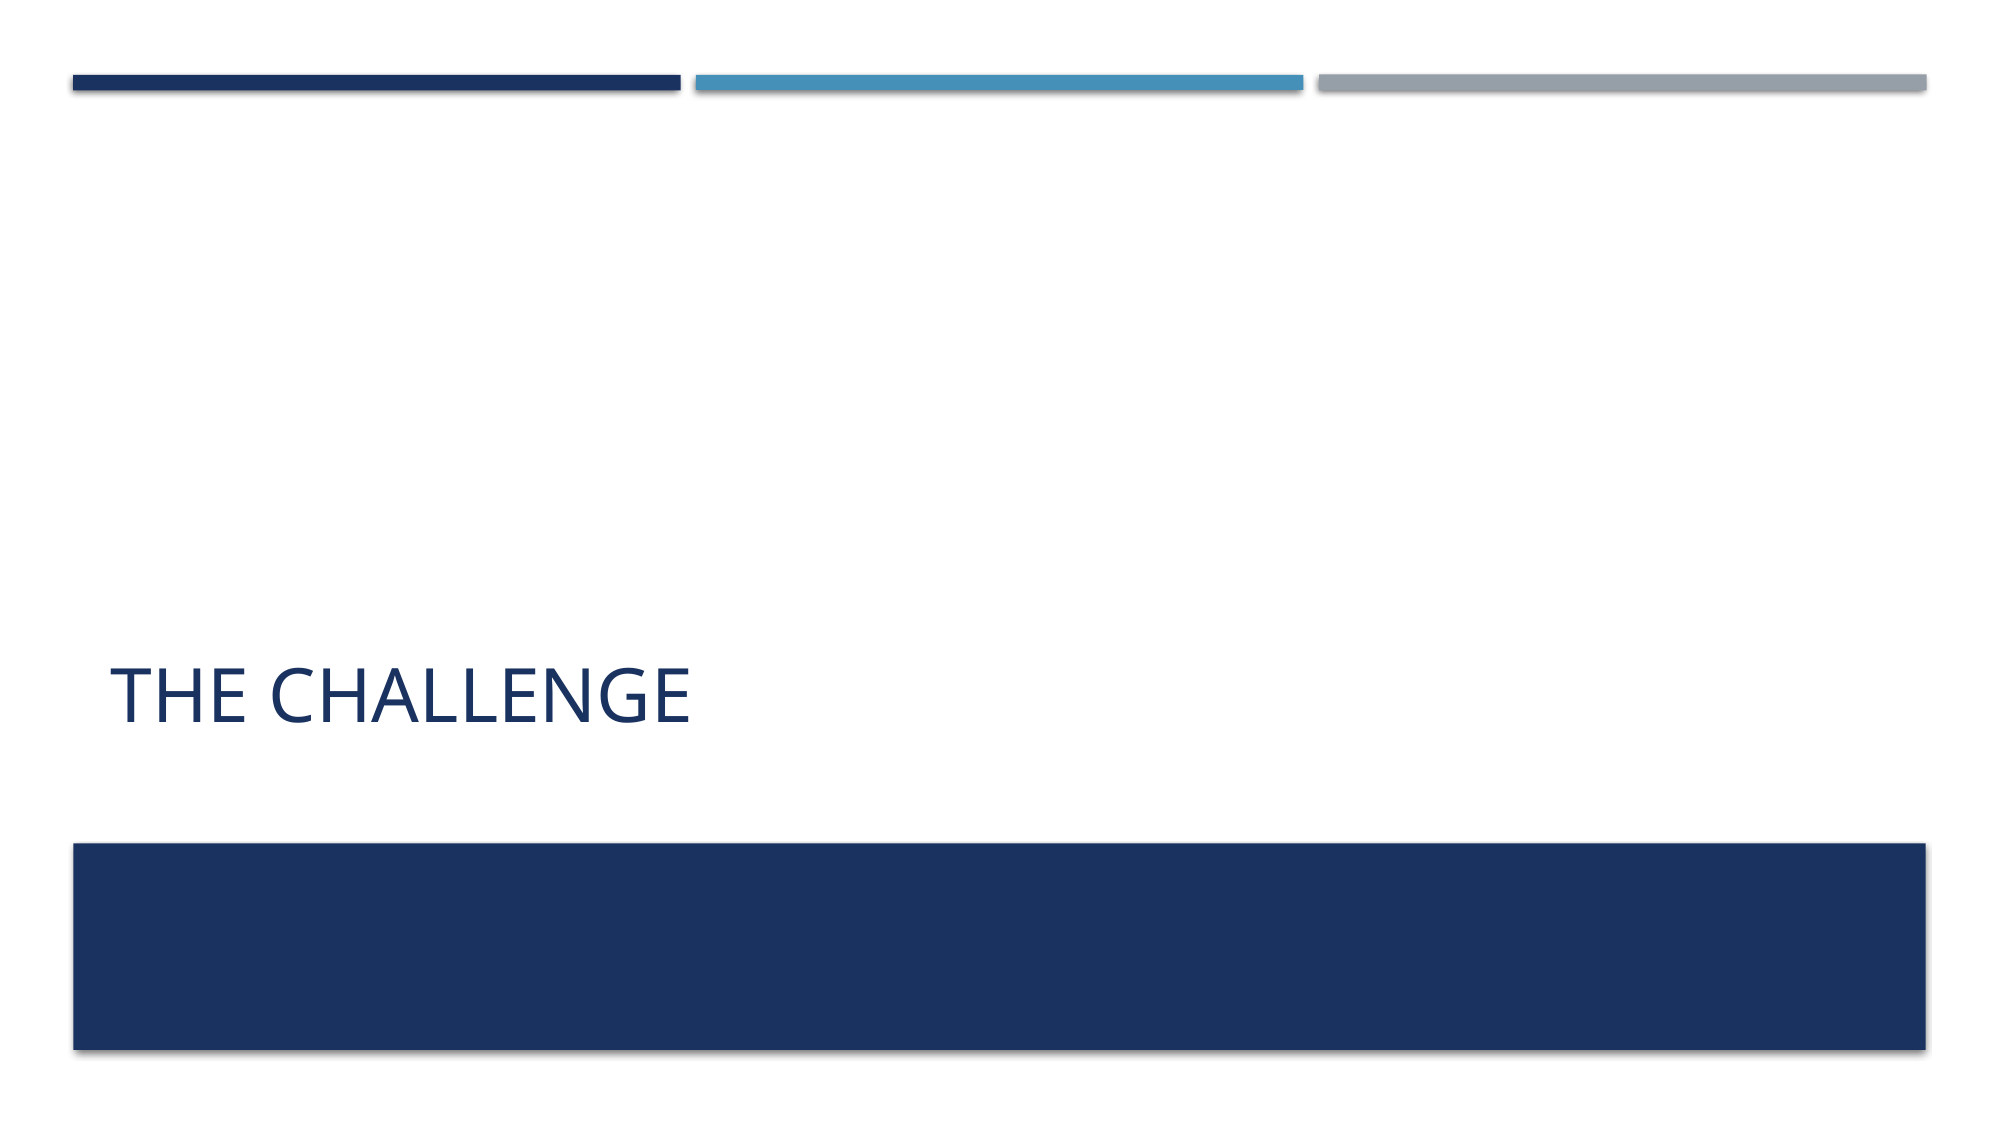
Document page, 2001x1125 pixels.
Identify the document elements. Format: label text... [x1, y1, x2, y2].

title The Challenge [95, 499, 1905, 745]
